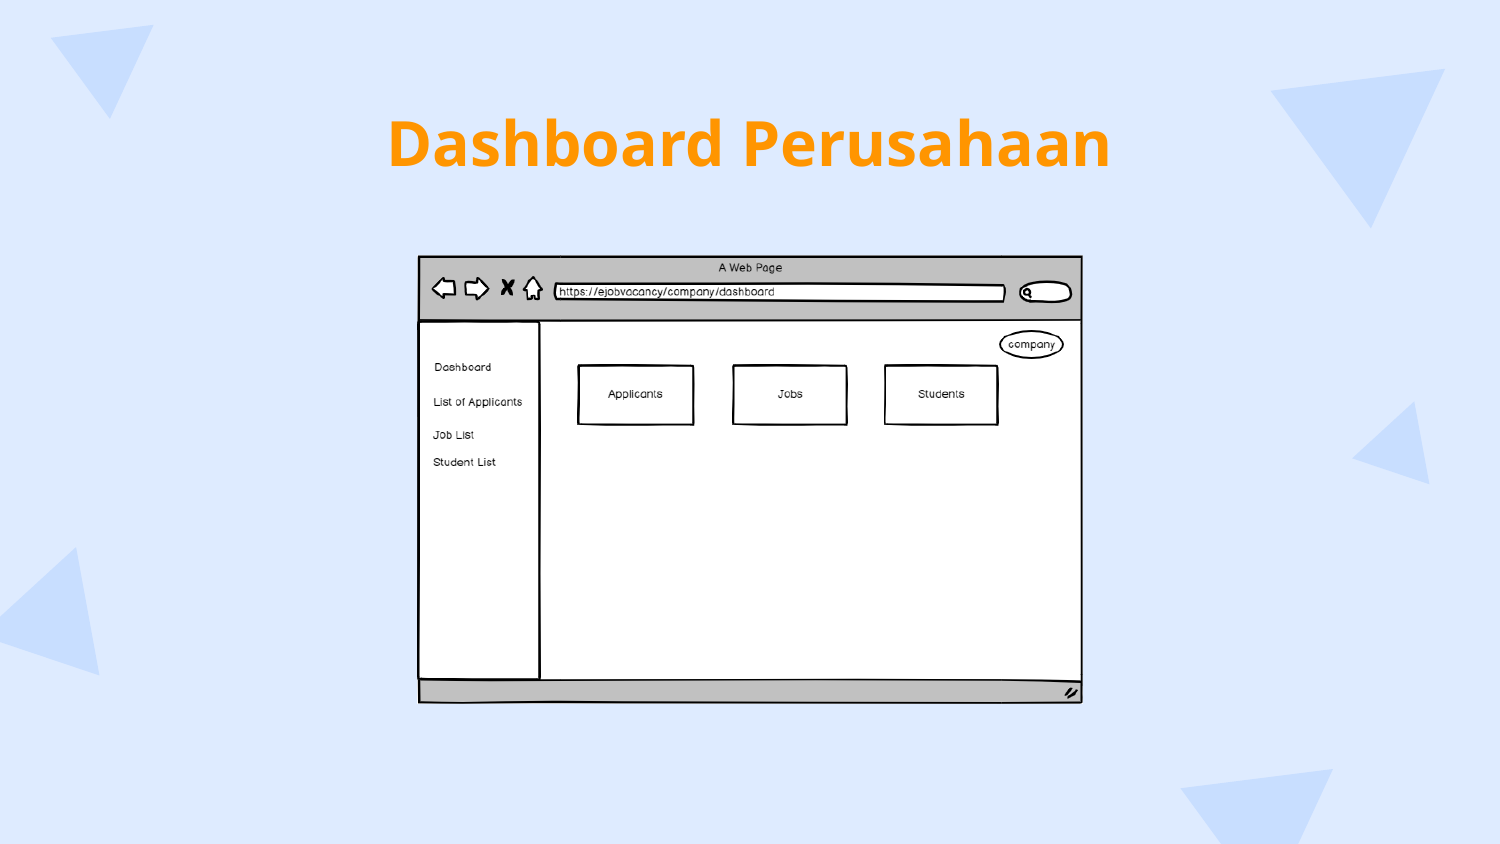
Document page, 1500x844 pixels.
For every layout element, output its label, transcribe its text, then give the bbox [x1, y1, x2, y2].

picture [417, 255, 1083, 704]
title Dashboard Perusahaan [116, 88, 1383, 182]
